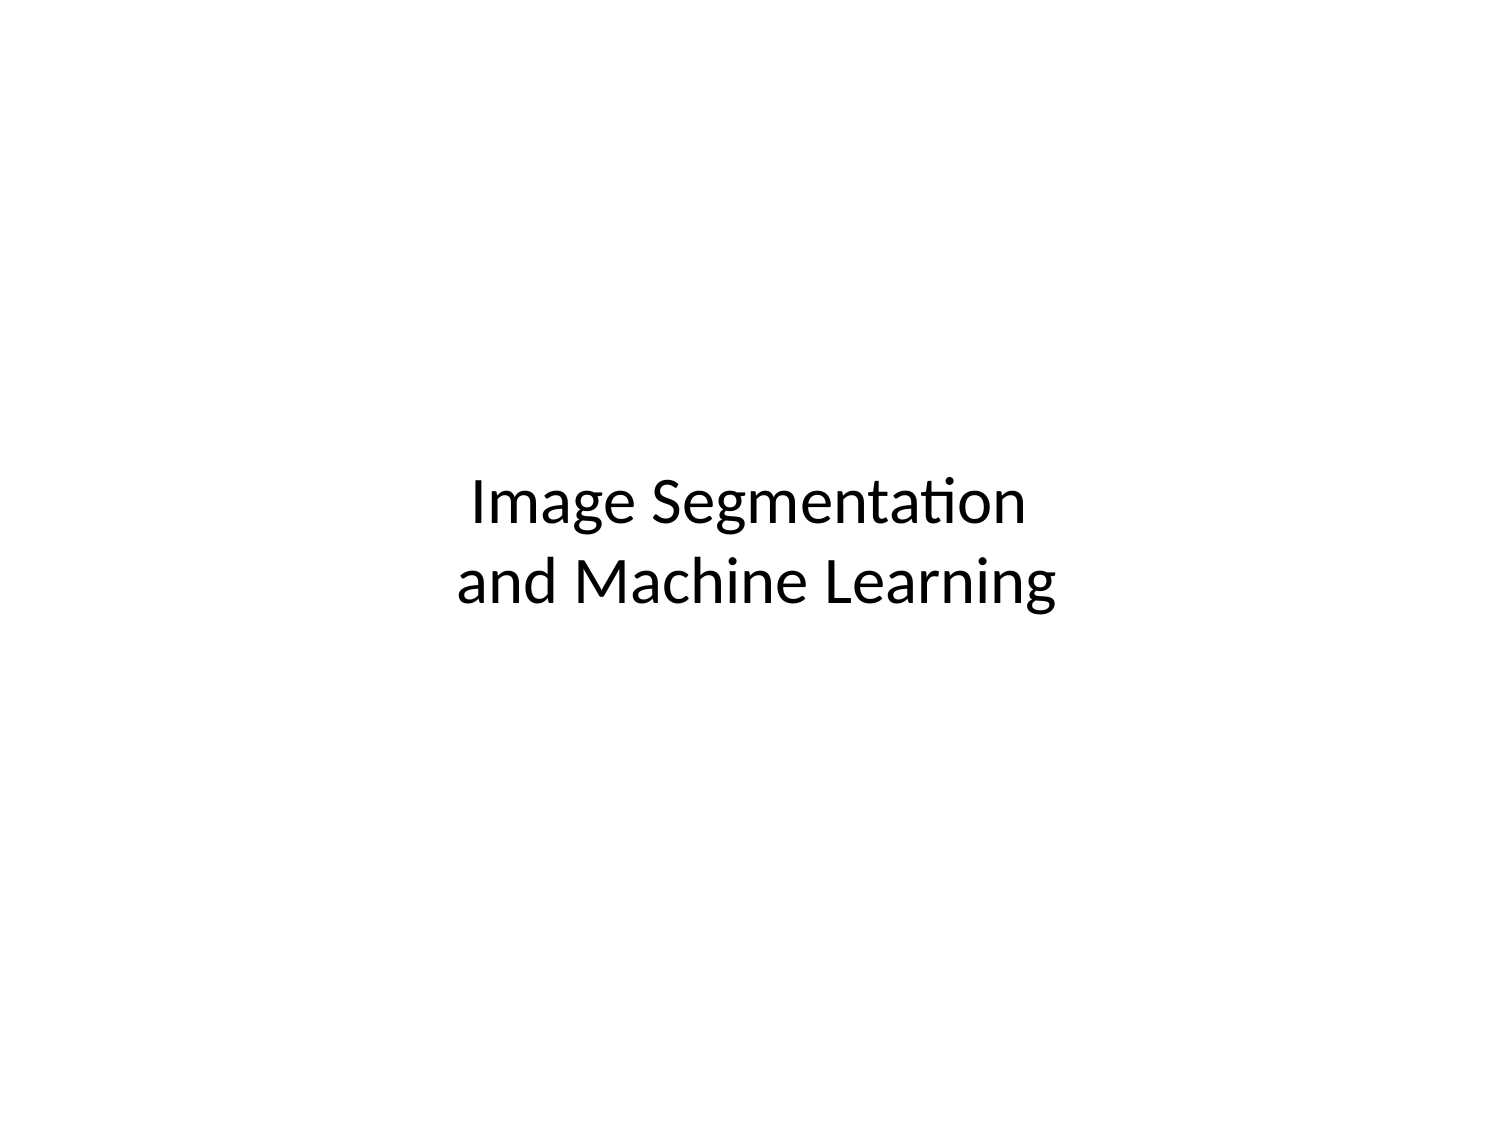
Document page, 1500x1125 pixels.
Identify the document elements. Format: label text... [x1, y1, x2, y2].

text_box Image Segmentation and Machine Learning [82, 473, 1432, 601]
